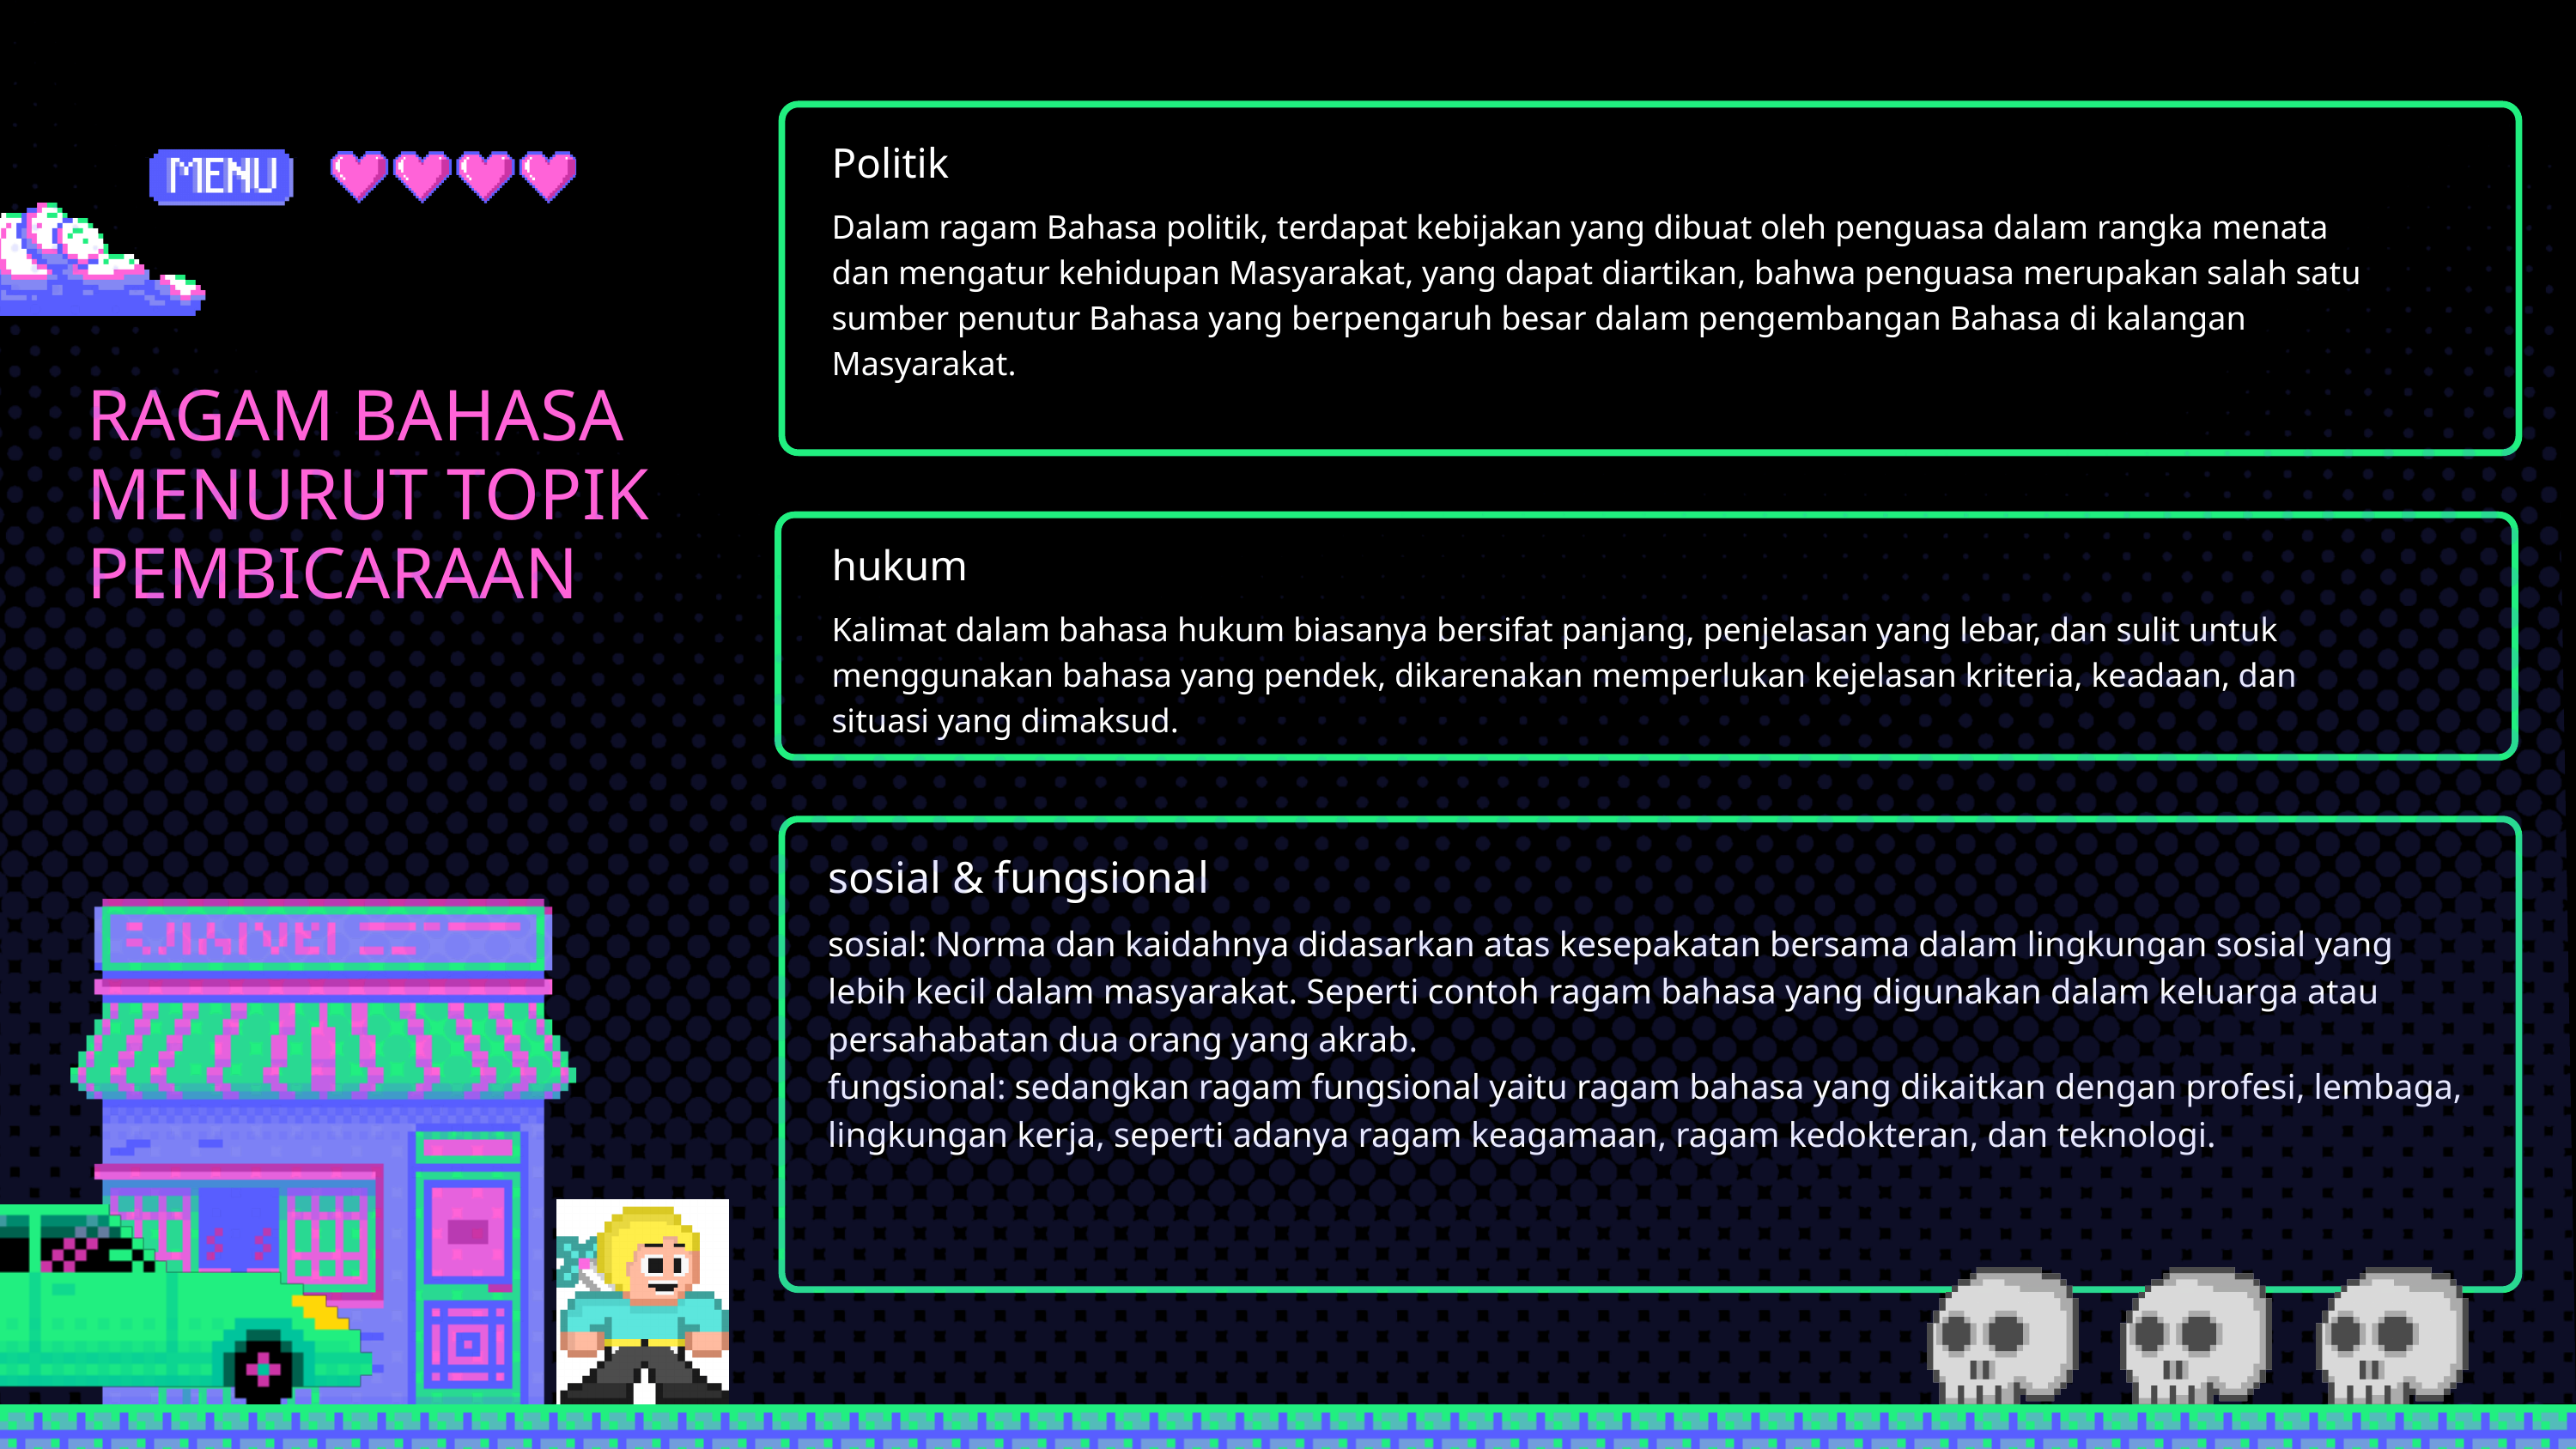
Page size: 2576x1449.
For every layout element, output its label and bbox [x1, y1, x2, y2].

text_box [777, 514, 2516, 758]
picture [2119, 1248, 2273, 1404]
text_box [827, 847, 2466, 1290]
picture [556, 1199, 730, 1404]
text_box [0, 0, 2576, 1404]
text_box [0, 1404, 2576, 1449]
text_box [831, 537, 2397, 736]
text_box [781, 104, 2519, 453]
picture [1926, 1248, 2080, 1404]
text_box [781, 818, 2519, 1290]
text_box [831, 134, 2393, 422]
text_box [0, 1204, 373, 1404]
picture [2316, 1248, 2469, 1404]
